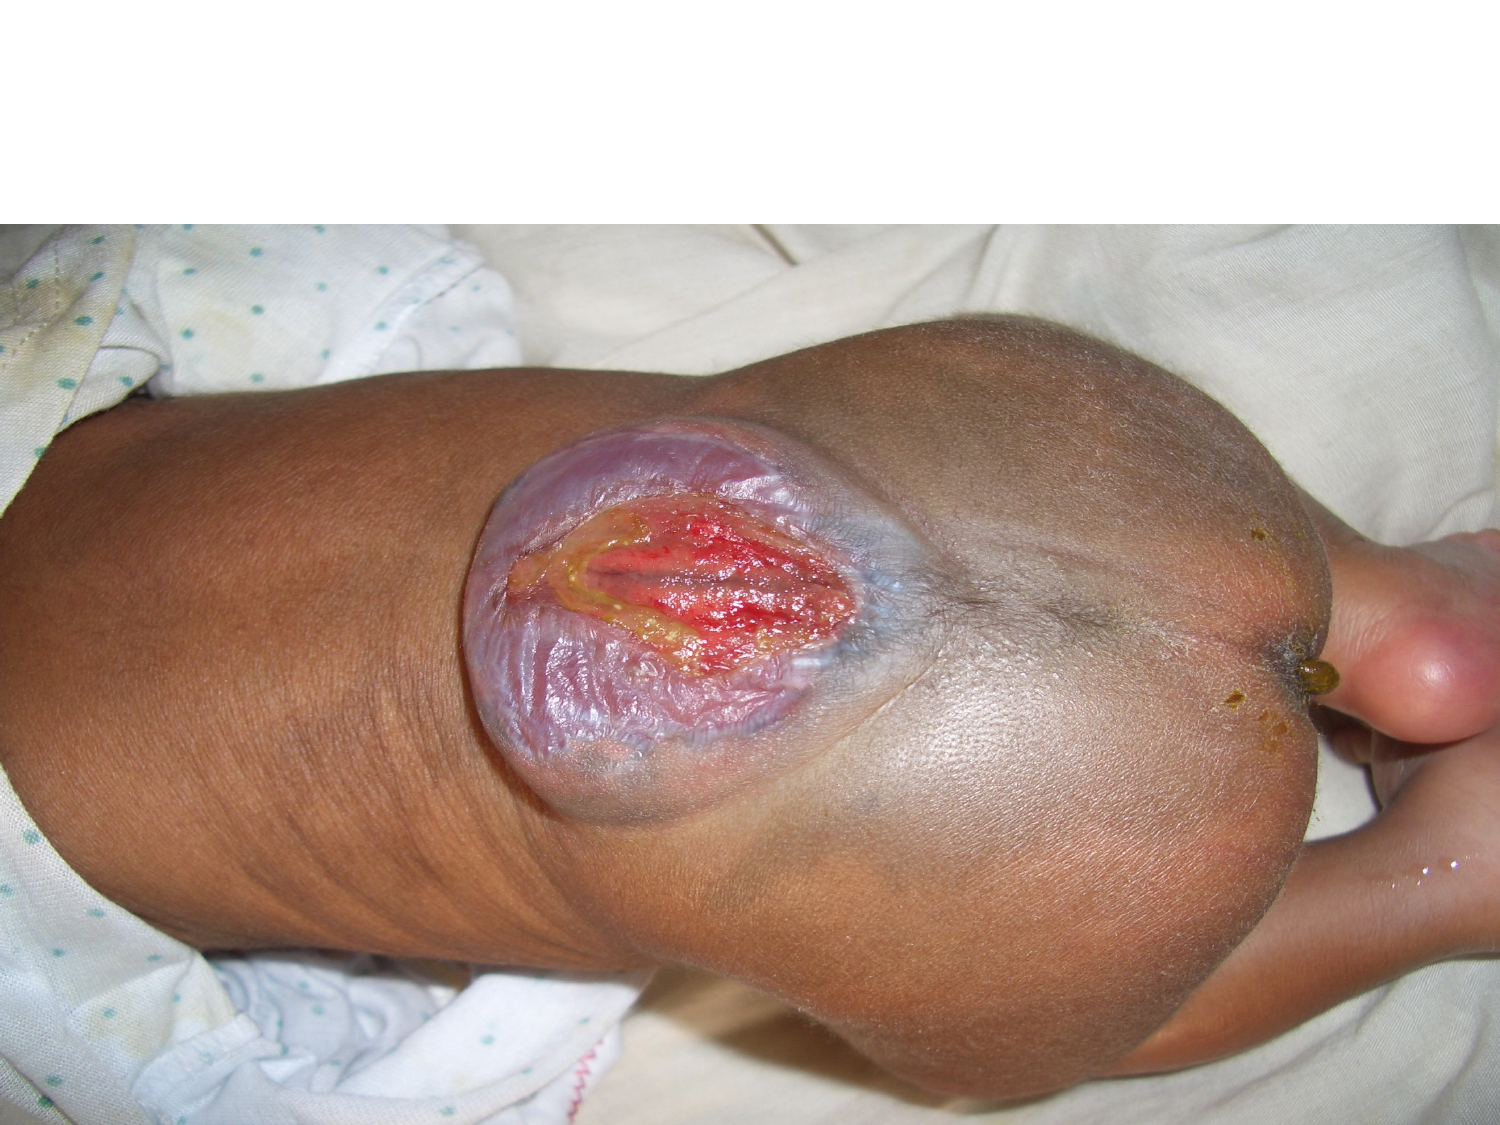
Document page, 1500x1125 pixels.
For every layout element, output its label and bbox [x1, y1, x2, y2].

picture [0, 224, 1500, 1125]
